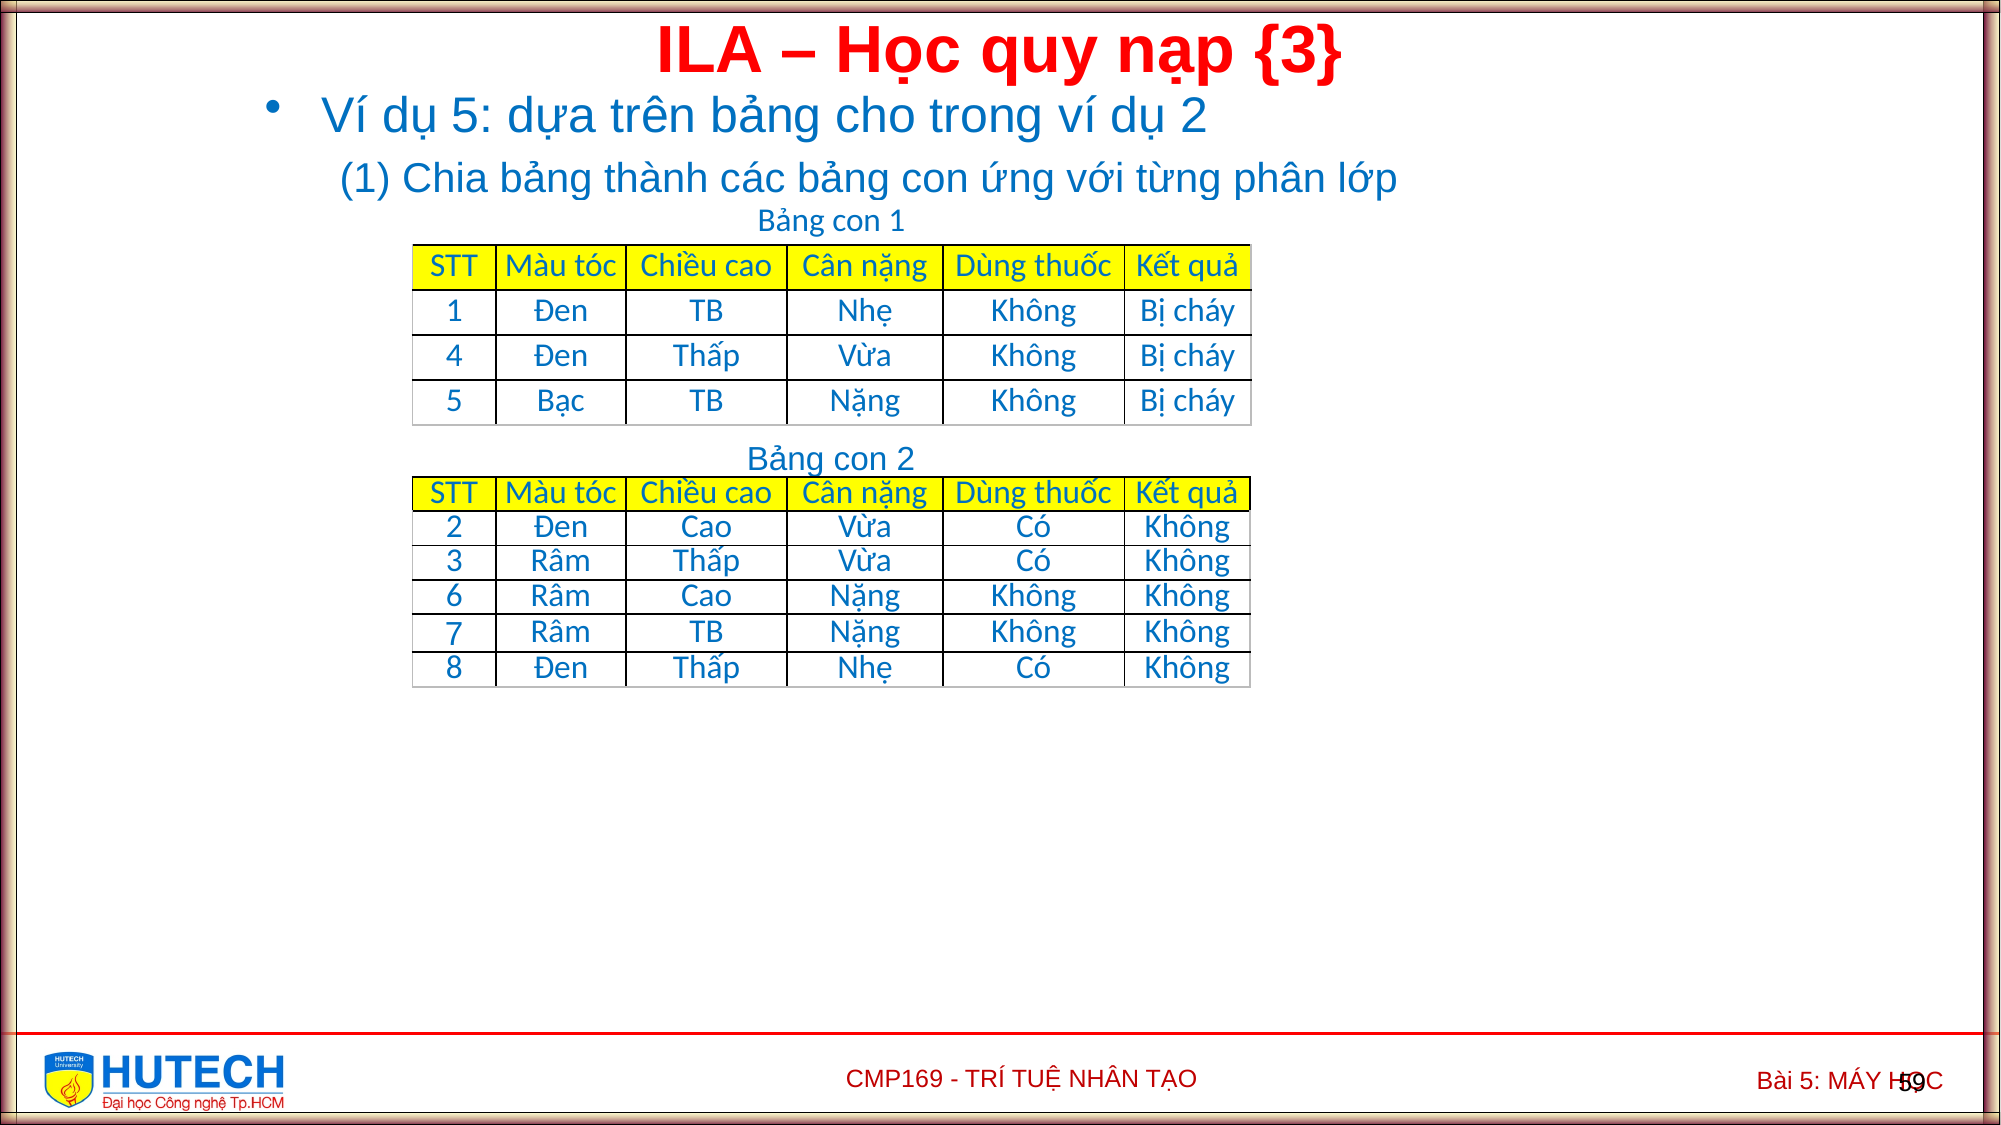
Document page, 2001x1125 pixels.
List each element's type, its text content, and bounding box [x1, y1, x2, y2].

table_cell TB [627, 381, 786, 424]
table_cell 7 [413, 615, 495, 651]
table_cell 1 [413, 291, 495, 334]
table_cell Không [1125, 581, 1249, 613]
table_cell STT [413, 246, 495, 289]
table_cell Nặng [788, 381, 942, 424]
picture [41, 1048, 288, 1112]
table_cell Cân nặng [788, 246, 942, 289]
table_cell Màu tóc [497, 246, 625, 289]
table_cell Không [944, 615, 1124, 651]
table_cell 8 [413, 653, 495, 686]
table_cell Có [944, 512, 1124, 545]
table_cell Vừa [788, 546, 942, 579]
table_cell Đen [497, 512, 625, 545]
table_cell Râm [497, 581, 625, 613]
text_box ILA – Học quy nạp {3} [249, 0, 1750, 74]
table_cell Vừa [788, 512, 942, 545]
table_cell Dùng thuốc [944, 478, 1124, 510]
table_header Bảng con 2 [413, 439, 1250, 476]
table_cell Có [944, 653, 1124, 686]
table_cell Chiều cao [627, 246, 786, 289]
table_cell Râm [497, 546, 625, 579]
table_cell Thấp [627, 336, 786, 379]
table_cell Nhẹ [788, 653, 942, 686]
table_cell Không [1125, 653, 1249, 686]
table_cell Không [944, 291, 1124, 334]
table_cell 2 [413, 512, 495, 545]
table_cell Cao [627, 512, 786, 545]
table_cell 5 [413, 381, 495, 424]
table_cell Đen [497, 336, 625, 379]
table_cell Bị cháy [1125, 381, 1250, 424]
table_cell Nặng [788, 615, 942, 651]
table_cell Bị cháy [1125, 336, 1250, 379]
table_cell TB [627, 291, 786, 334]
table_cell 4 [413, 336, 495, 379]
table_cell Chiều cao [627, 478, 786, 510]
table_cell 6 [413, 581, 495, 613]
table_cell Cao [627, 581, 786, 613]
table_cell Có [944, 546, 1124, 579]
table_cell Không [944, 381, 1124, 424]
table_cell Thấp [627, 653, 786, 686]
table_cell Thấp [627, 546, 786, 579]
table_cell Không [944, 581, 1124, 613]
table_cell Đen [497, 291, 625, 334]
table_cell Nặng [788, 581, 942, 613]
table_cell Cân nặng [788, 478, 942, 510]
table_cell Kết quả [1125, 246, 1250, 289]
table_cell Râm [497, 615, 625, 651]
text_box Ví dụ 5: dựa trên bảng cho trong ví dụ 2 (1) Chia bảng thành các bảng con ứng với từng phân lớp [249, 74, 1750, 138]
table_cell Bạc [497, 381, 625, 424]
table_cell Đen [497, 653, 625, 686]
table_header Bảng con 1 [413, 200, 1251, 244]
slide_number 59 [1364, 1051, 1942, 1112]
table_cell STT [413, 478, 495, 510]
table_cell Không [1125, 546, 1249, 579]
table_cell Kết quả [1125, 478, 1249, 510]
table_cell Bị cháy [1125, 291, 1250, 334]
table_cell Màu tóc [497, 478, 625, 510]
table_cell Không [1125, 512, 1249, 545]
table_cell Nhẹ [788, 291, 942, 334]
table_cell Dùng thuốc [944, 246, 1124, 289]
table_cell Vừa [788, 336, 942, 379]
table_cell TB [627, 615, 786, 651]
table_cell 3 [413, 546, 495, 579]
table_cell Không [1125, 615, 1249, 651]
table_cell Không [944, 336, 1124, 379]
